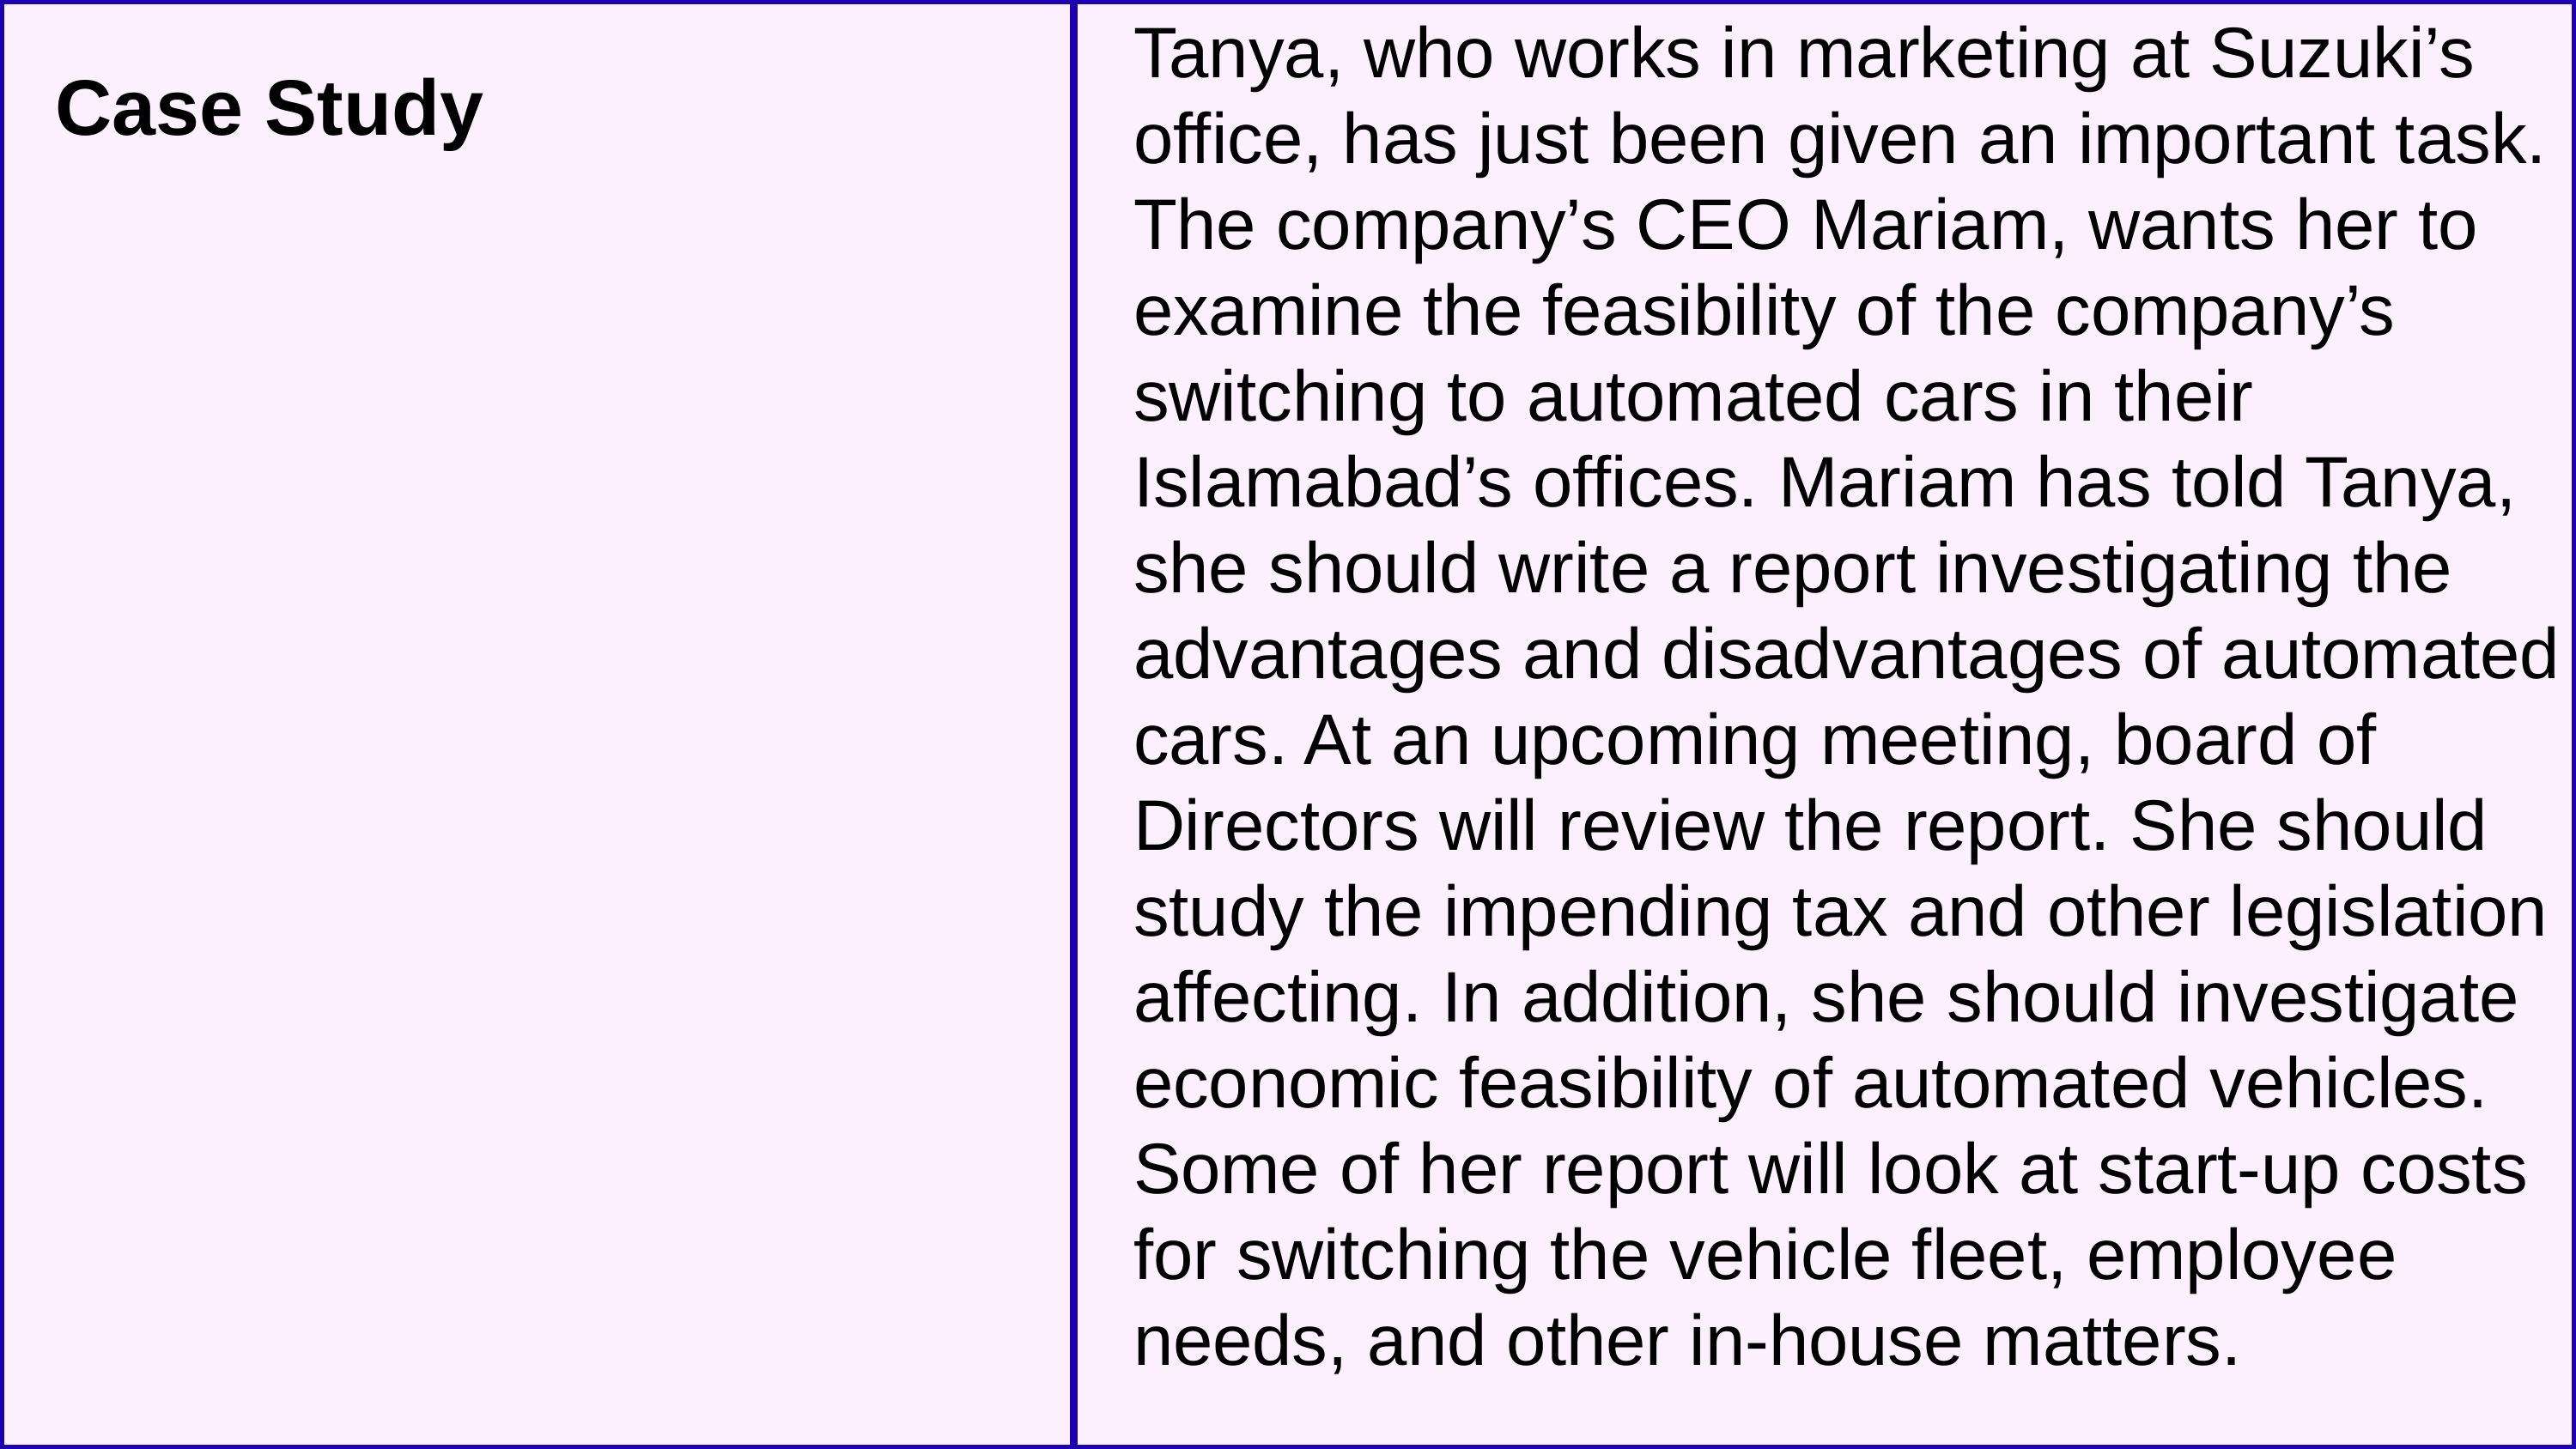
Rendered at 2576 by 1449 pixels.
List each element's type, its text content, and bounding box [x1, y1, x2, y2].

text_box Tanya, who works in marketing at Suzuki’s office, has just been given an important task. The company’s CEO Mariam, wants her to examine the feasibility of the company’s switching to automated cars in their Islamabad’s offices. Mariam has told Tanya, she should write a report investigating the advantages and disadvantages of automated cars. At an upcoming meeting, board of Directors will review the report. She should study the impending tax and other legislation affecting. In addition, she should investigate economic feasibility of automated vehicles. Some of her report will look at start-up costs for switching the vehicle fleet, employee needs, and other in-house matters. [1121, 0, 2576, 1386]
text_box Case Study [42, 50, 808, 157]
